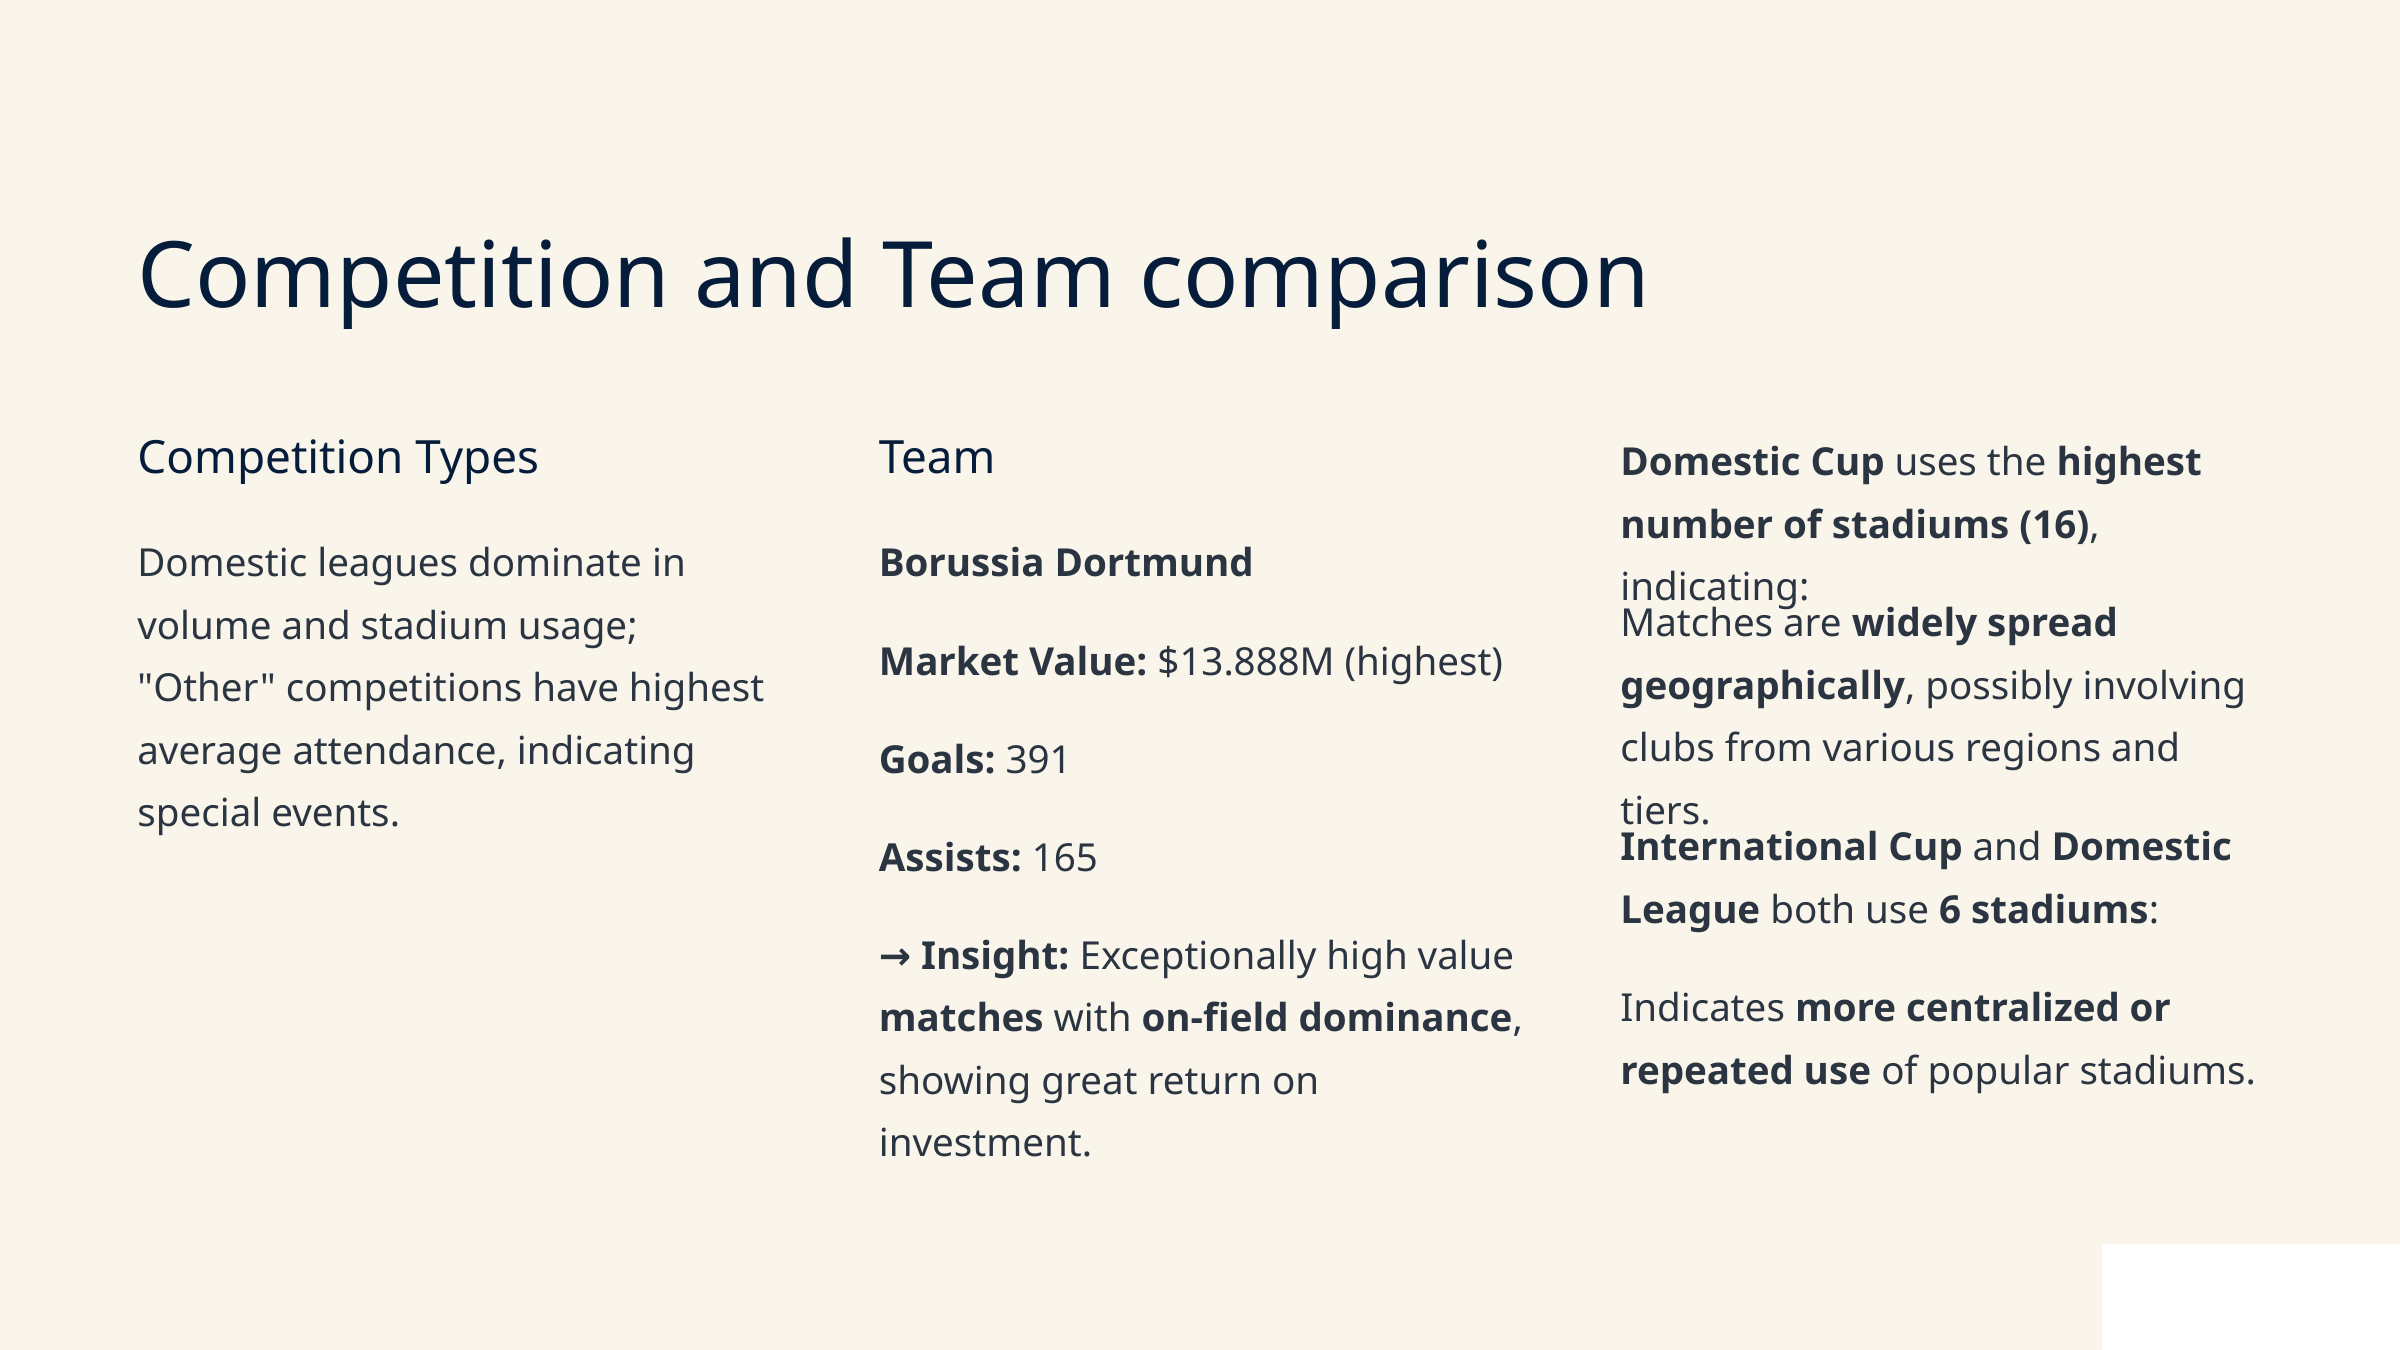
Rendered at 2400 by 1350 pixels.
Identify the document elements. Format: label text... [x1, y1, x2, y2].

text_box Competition and Team comparison [137, 211, 1671, 327]
text_box International Cup and Domestic League both use 6 stadiums: [1620, 805, 2265, 932]
text_box Indicates more centralized or repeated use of popular stadiums. [1620, 966, 2265, 1093]
text_box Competition Types [137, 425, 600, 483]
text_box Domestic leagues dominate in volume and stadium usage; "Other" competitions have highest average attendance, indicating special events. [137, 521, 782, 837]
text_box → Insight: Exceptionally high value matches with on-field dominance, showing great return on investment. [878, 914, 1524, 1104]
text_box Assists: 165 [878, 816, 1524, 880]
text_box [2102, 1244, 2400, 1350]
text_box Market Value: $13.888M (highest) [878, 620, 1524, 683]
text_box Goals: 391 [878, 718, 1524, 782]
text_box Matches are widely spread geographically, possibly involving clubs from various regions and tiers. [1620, 582, 2265, 771]
text_box Borussia Dortmund [878, 521, 1524, 585]
text_box Team [878, 425, 1341, 483]
text_box Domestic Cup uses the highest number of stadiums (16), indicating: [1620, 421, 2265, 547]
